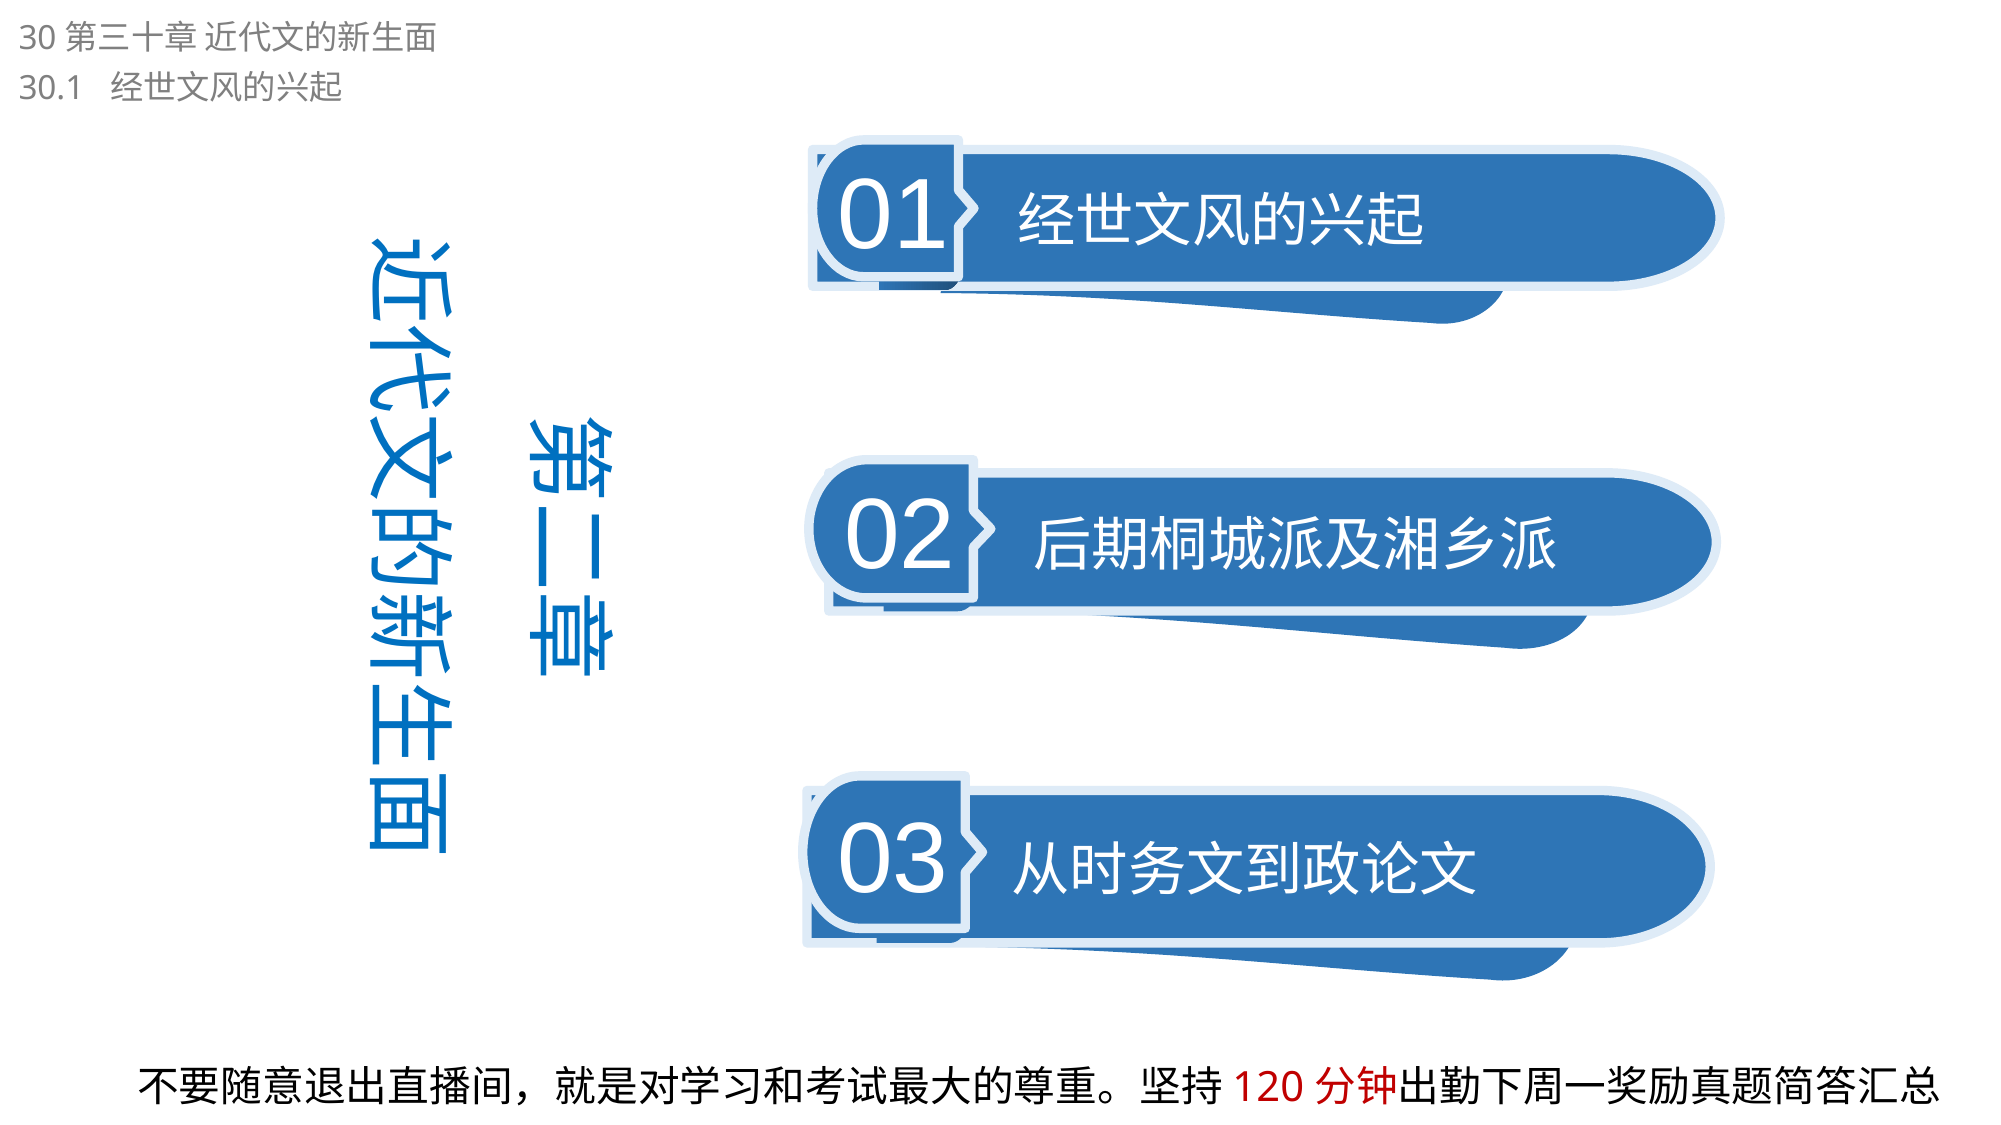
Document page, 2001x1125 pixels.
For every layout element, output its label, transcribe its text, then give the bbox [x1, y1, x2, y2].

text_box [802, 775, 1711, 989]
text_box 30第三十章 近代文的新生面 [3, 8, 874, 58]
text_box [812, 139, 1721, 331]
text_box 第二章 近代文的新生面 [334, 114, 688, 989]
text_box 30.1 经世文风的兴起 [3, 58, 874, 114]
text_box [808, 459, 1717, 653]
